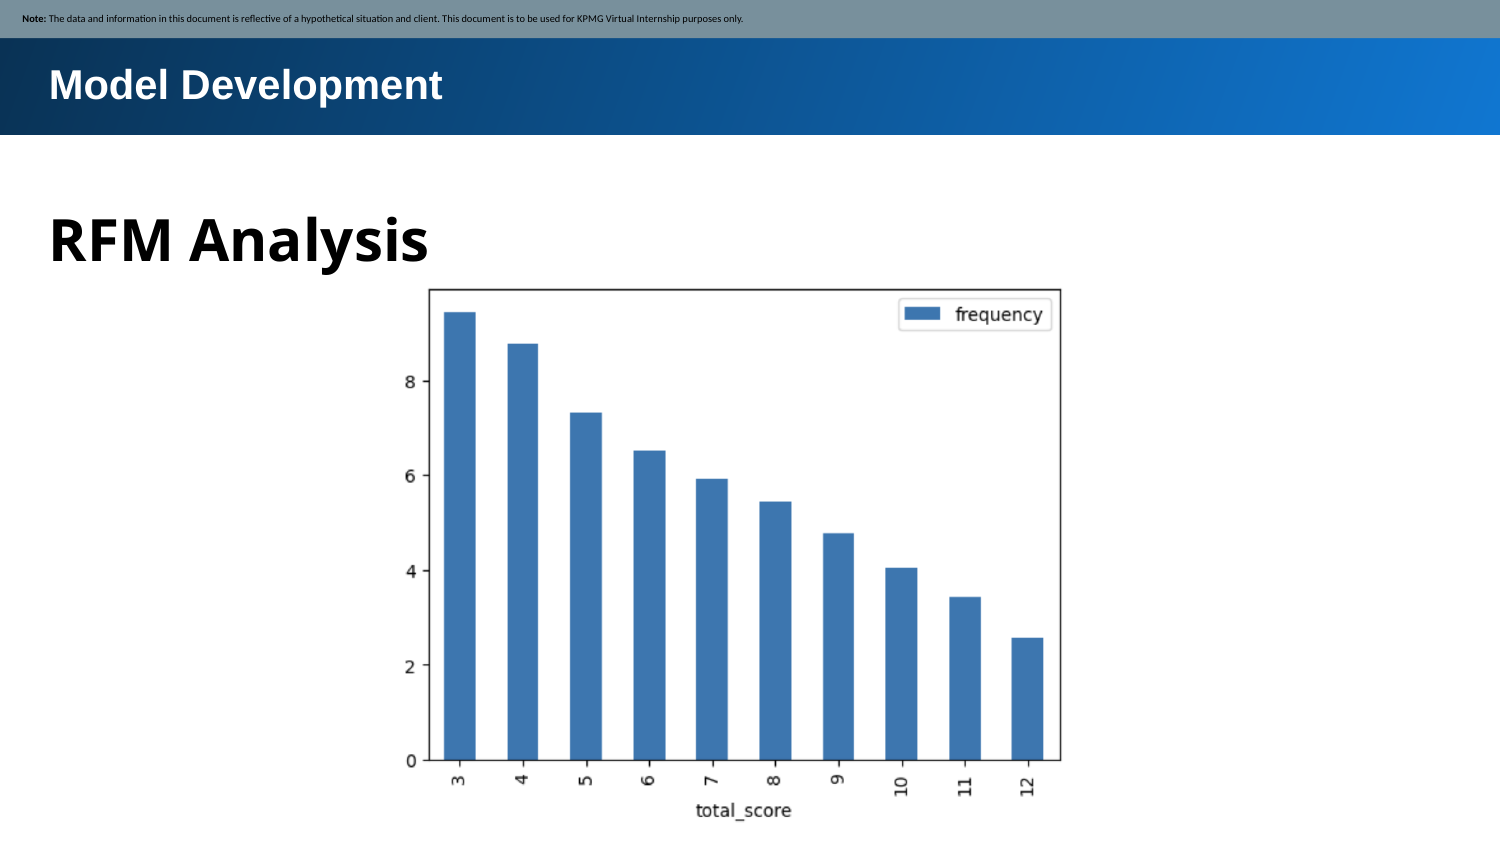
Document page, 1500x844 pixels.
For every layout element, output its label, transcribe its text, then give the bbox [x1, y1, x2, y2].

text_box [0, 39, 1500, 135]
text_box RFM Analysis [33, 177, 1439, 289]
text_box Note: The data and information in this document is reflective of a hypothetical situation and client. This document is to be used for KPMG Virtual Internship purposes only. [0, 0, 1500, 39]
text_box Model Development [33, 43, 1439, 124]
picture [373, 266, 1127, 844]
